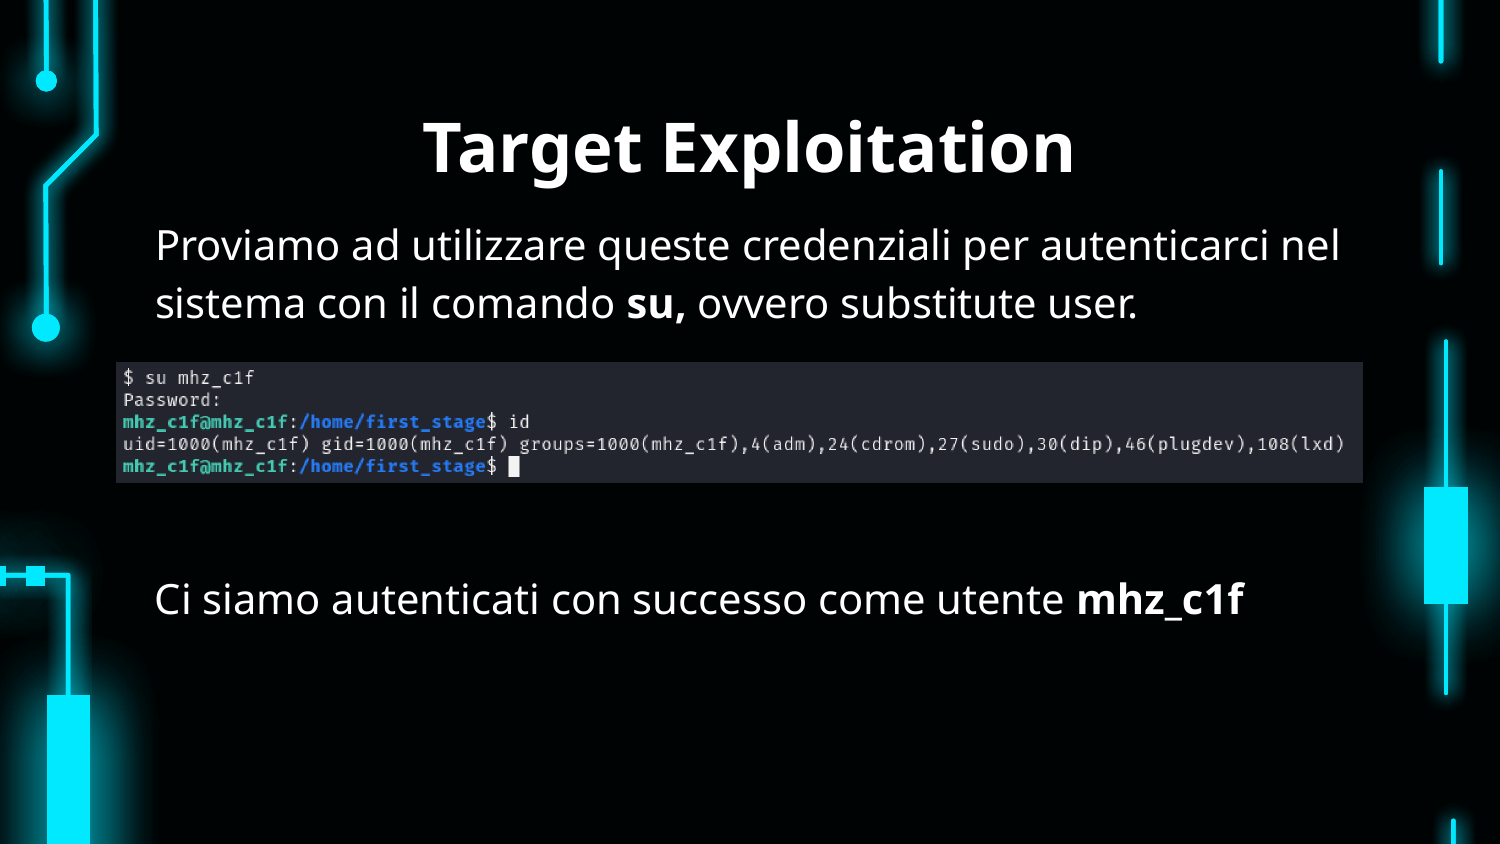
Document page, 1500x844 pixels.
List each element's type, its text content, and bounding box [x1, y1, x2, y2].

picture [116, 362, 1363, 484]
title Target Exploitation [116, 88, 1383, 167]
text_box Ci siamo autenticati con successo come utente mhz_c1f [116, 550, 1383, 820]
list Proviamo ad utilizzare queste credenziali per autenticarci nel sistema con il comando su, ovvero substitute user. [116, 196, 1383, 467]
